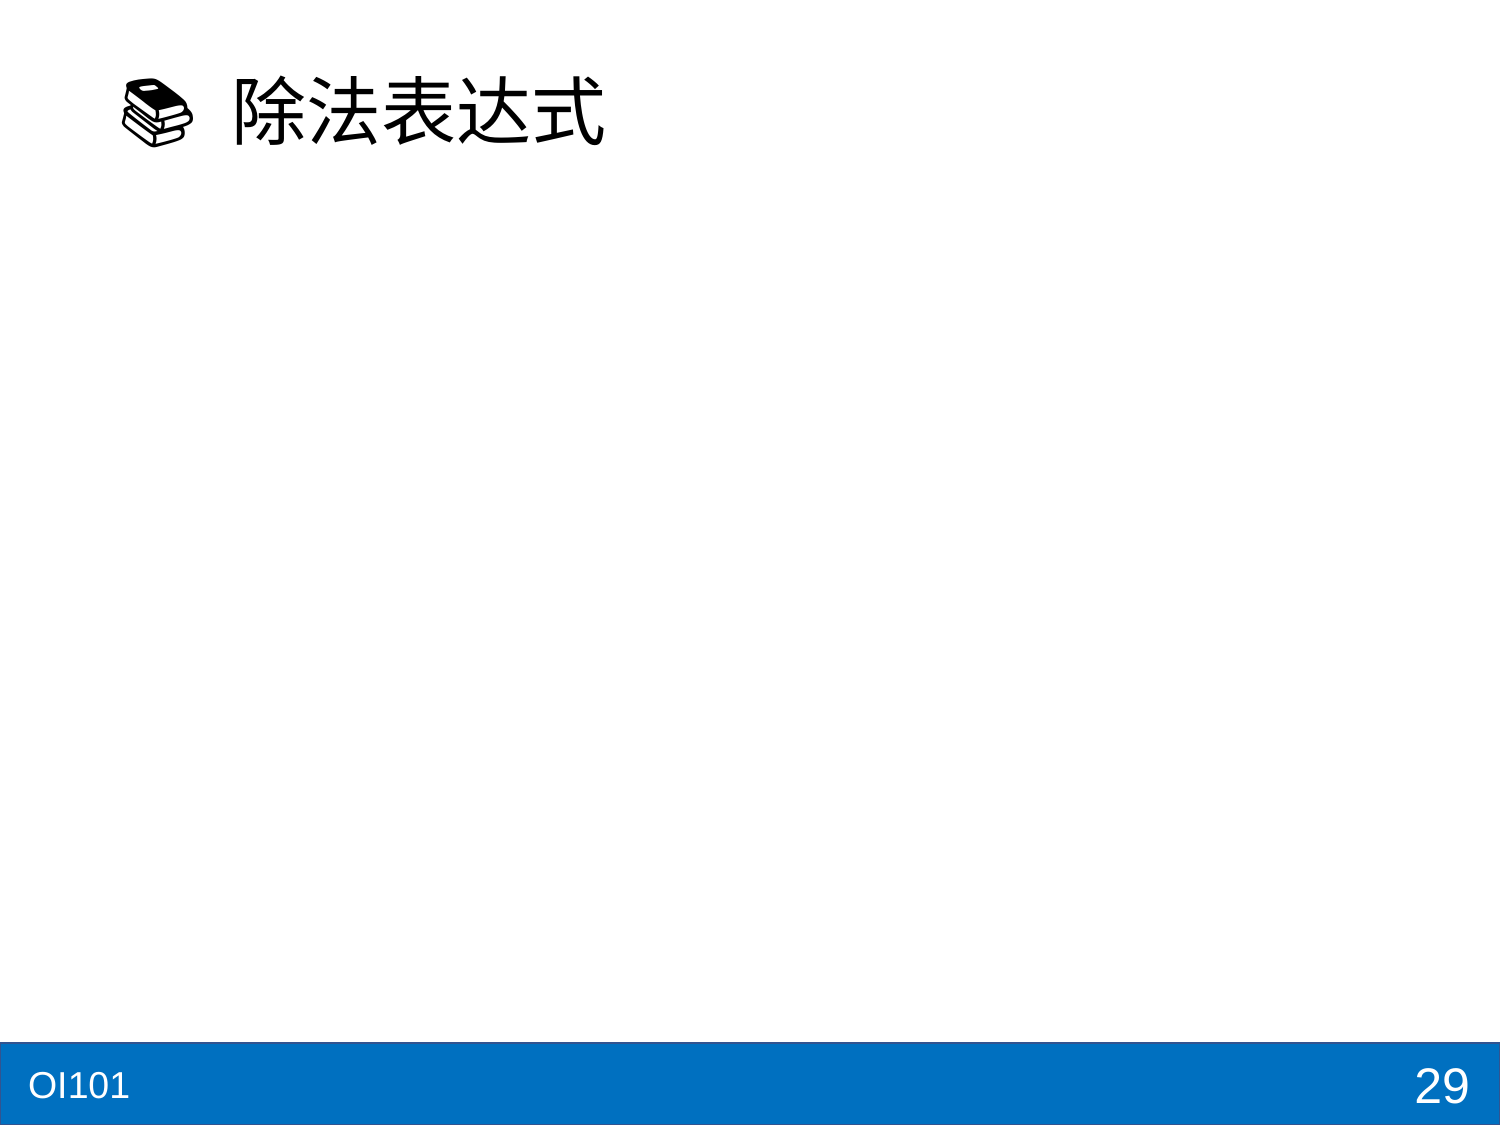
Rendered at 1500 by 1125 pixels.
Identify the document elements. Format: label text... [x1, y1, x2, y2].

title 📚 除法表达式 [103, 59, 1397, 171]
slide_number 29 [1147, 1054, 1485, 1114]
